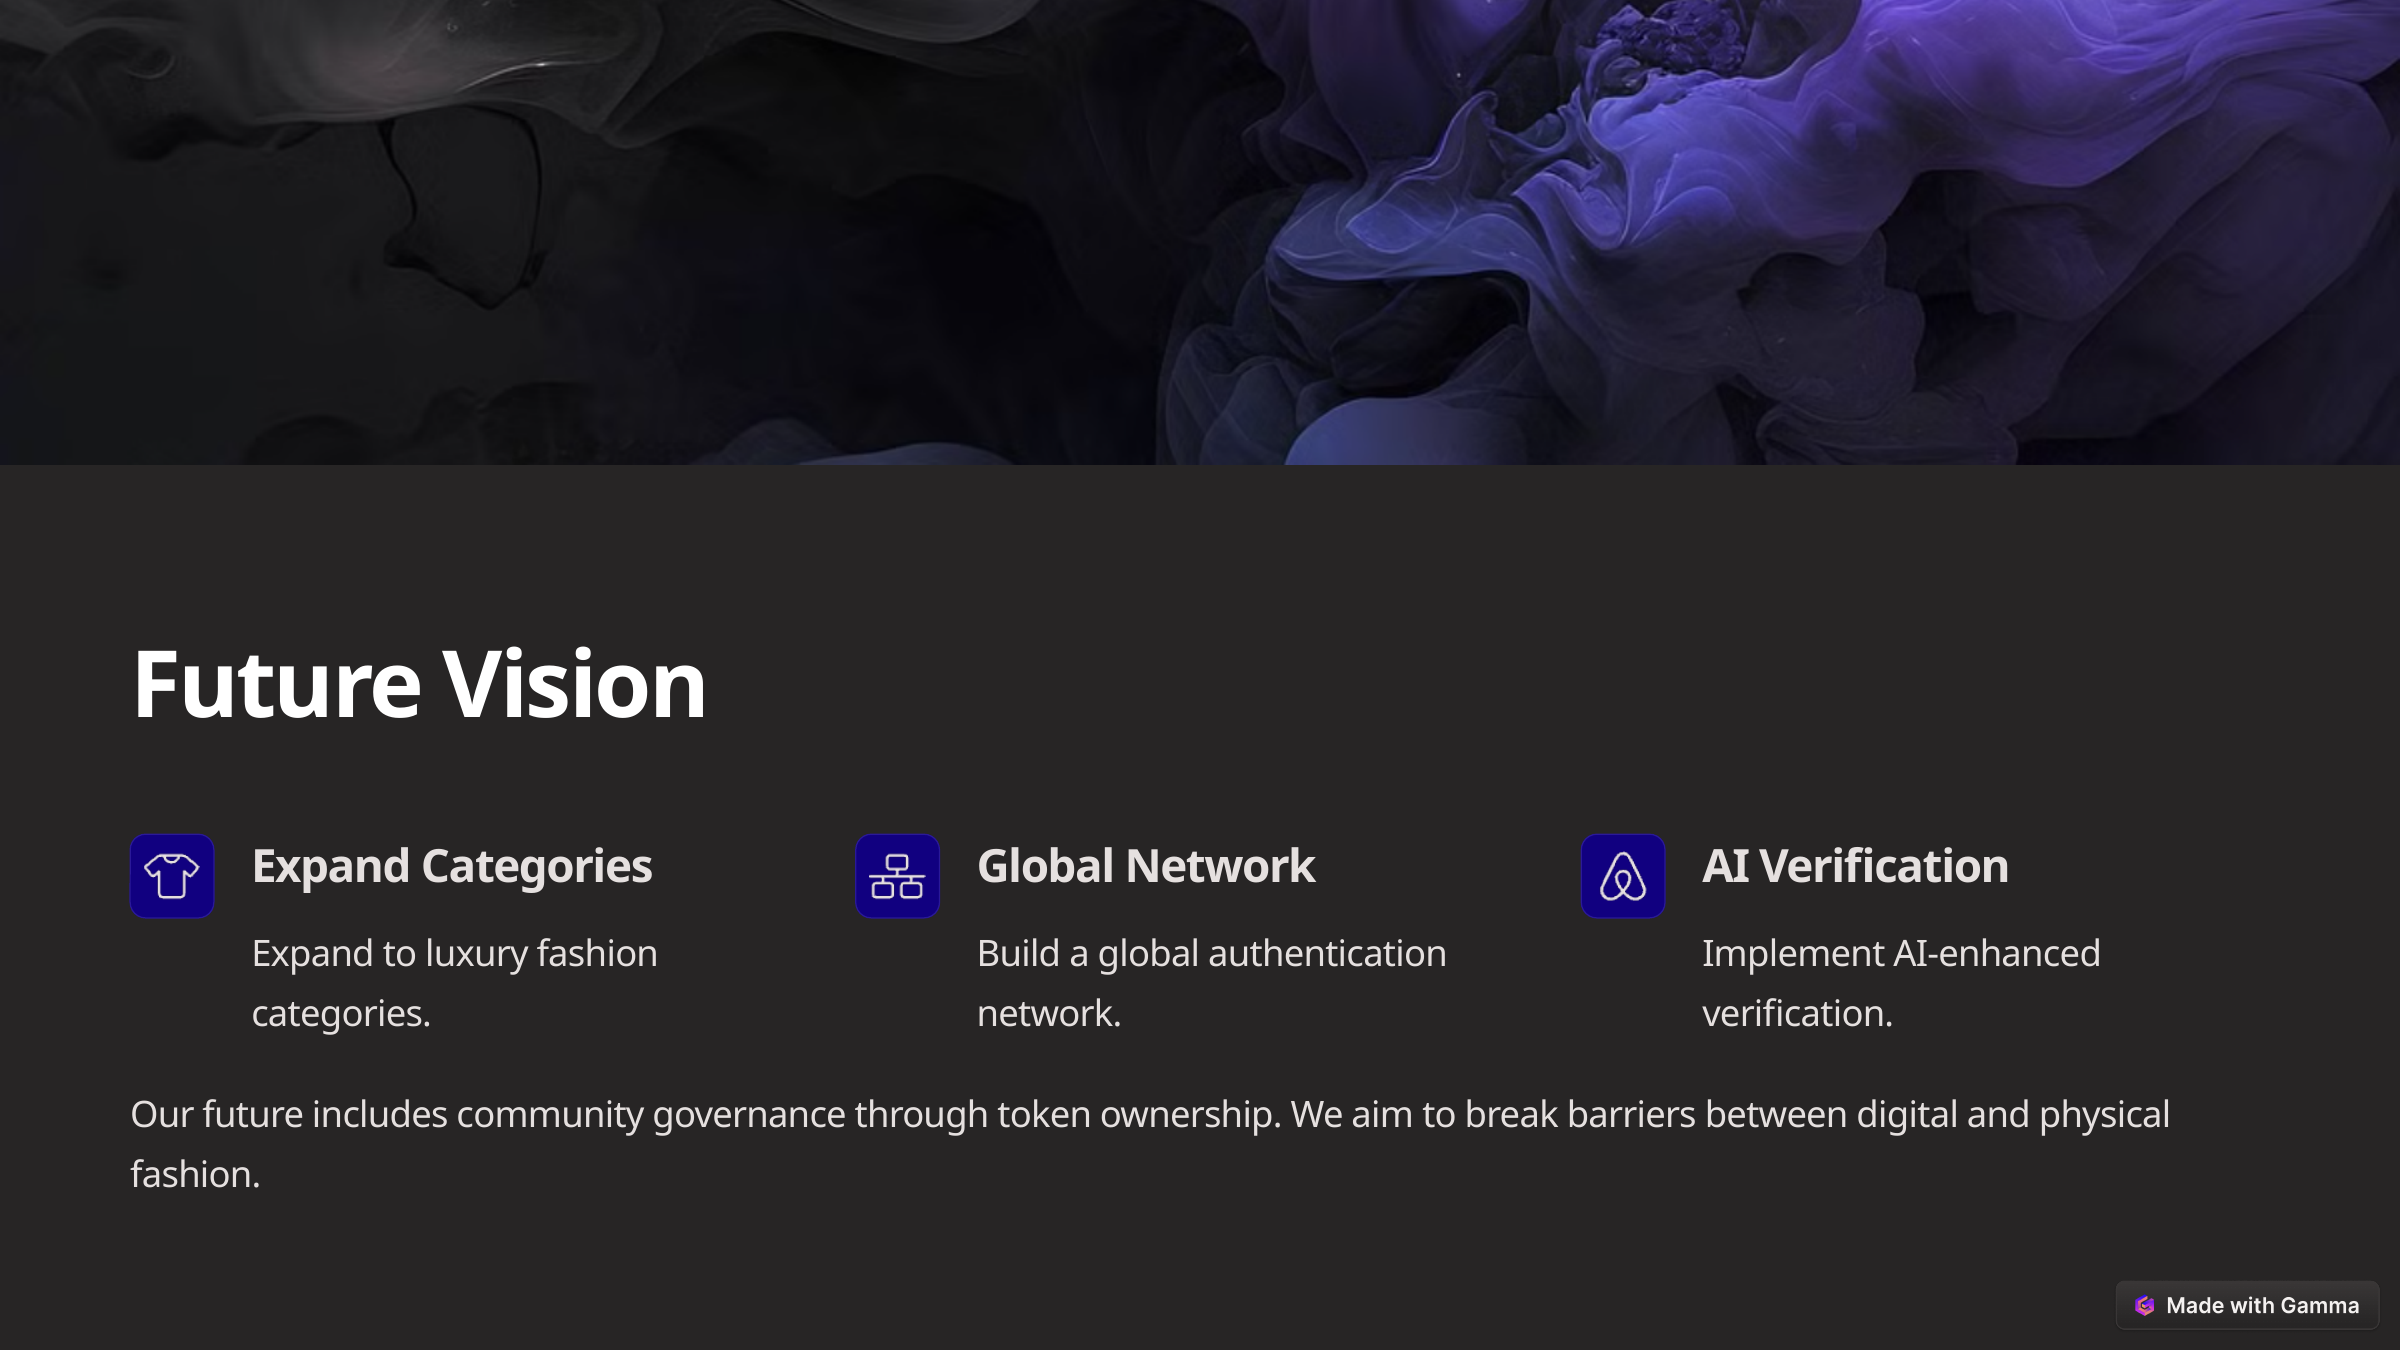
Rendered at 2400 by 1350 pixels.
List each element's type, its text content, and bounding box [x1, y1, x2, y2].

picture [144, 841, 200, 911]
text_box Expand Categories [251, 834, 717, 893]
text_box Implement AI-enhanced verification. [1702, 914, 2270, 1034]
picture [0, 0, 2400, 466]
text_box [855, 834, 940, 918]
picture [869, 841, 926, 911]
text_box [130, 834, 214, 918]
text_box [1581, 834, 1666, 918]
picture [1595, 841, 1652, 911]
text_box Future Vision [130, 620, 1061, 737]
picture [2106, 1271, 2389, 1339]
text_box Our future includes community governance through token ownership. We aim to break barriers between digital and physical fashion. [130, 1075, 2270, 1195]
text_box AI Verification [1702, 834, 2168, 893]
text_box Expand to luxury fashion categories. [251, 914, 819, 1034]
text_box Build a global authentication network. [976, 914, 1545, 1034]
text_box Global Network [976, 834, 1442, 893]
